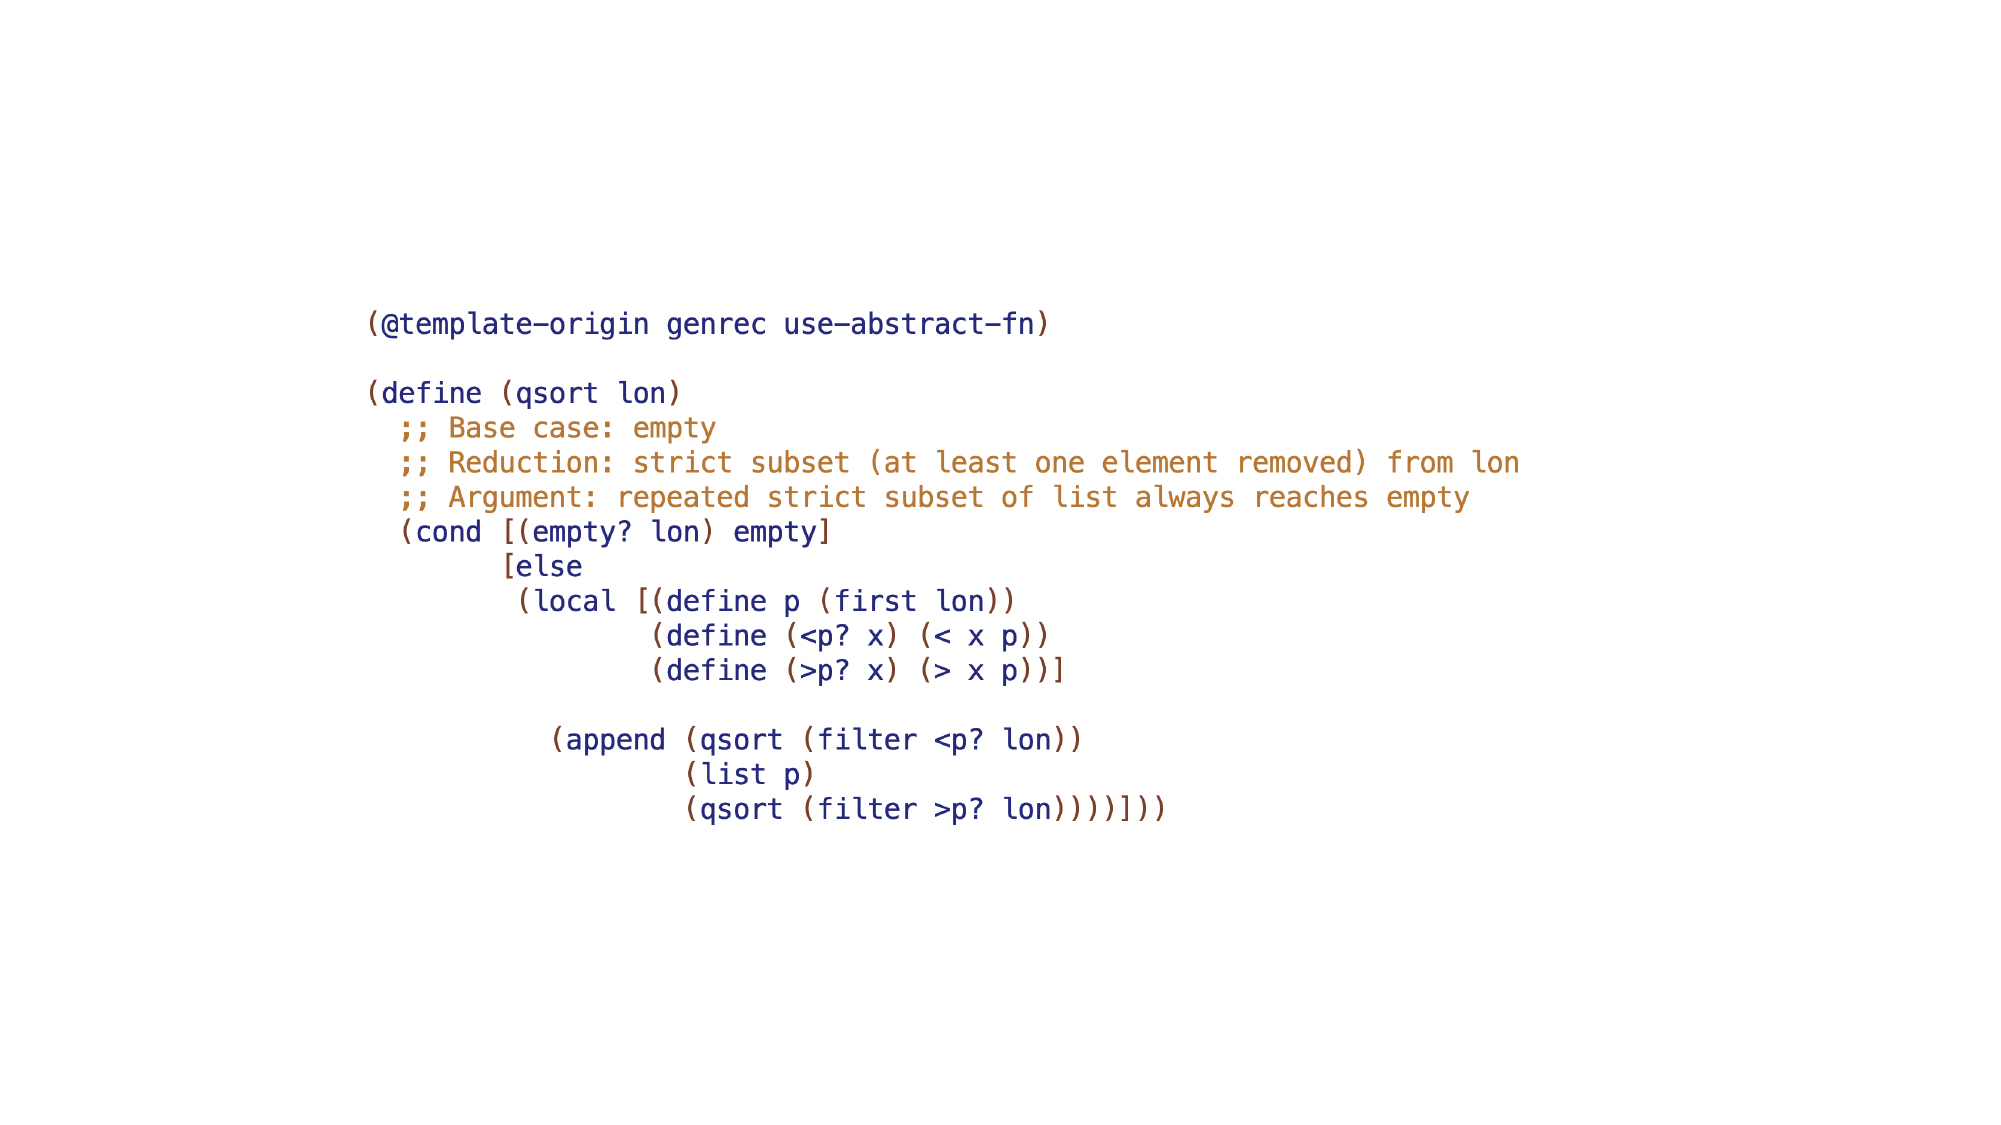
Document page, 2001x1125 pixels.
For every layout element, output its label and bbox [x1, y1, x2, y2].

picture [362, 290, 1638, 834]
